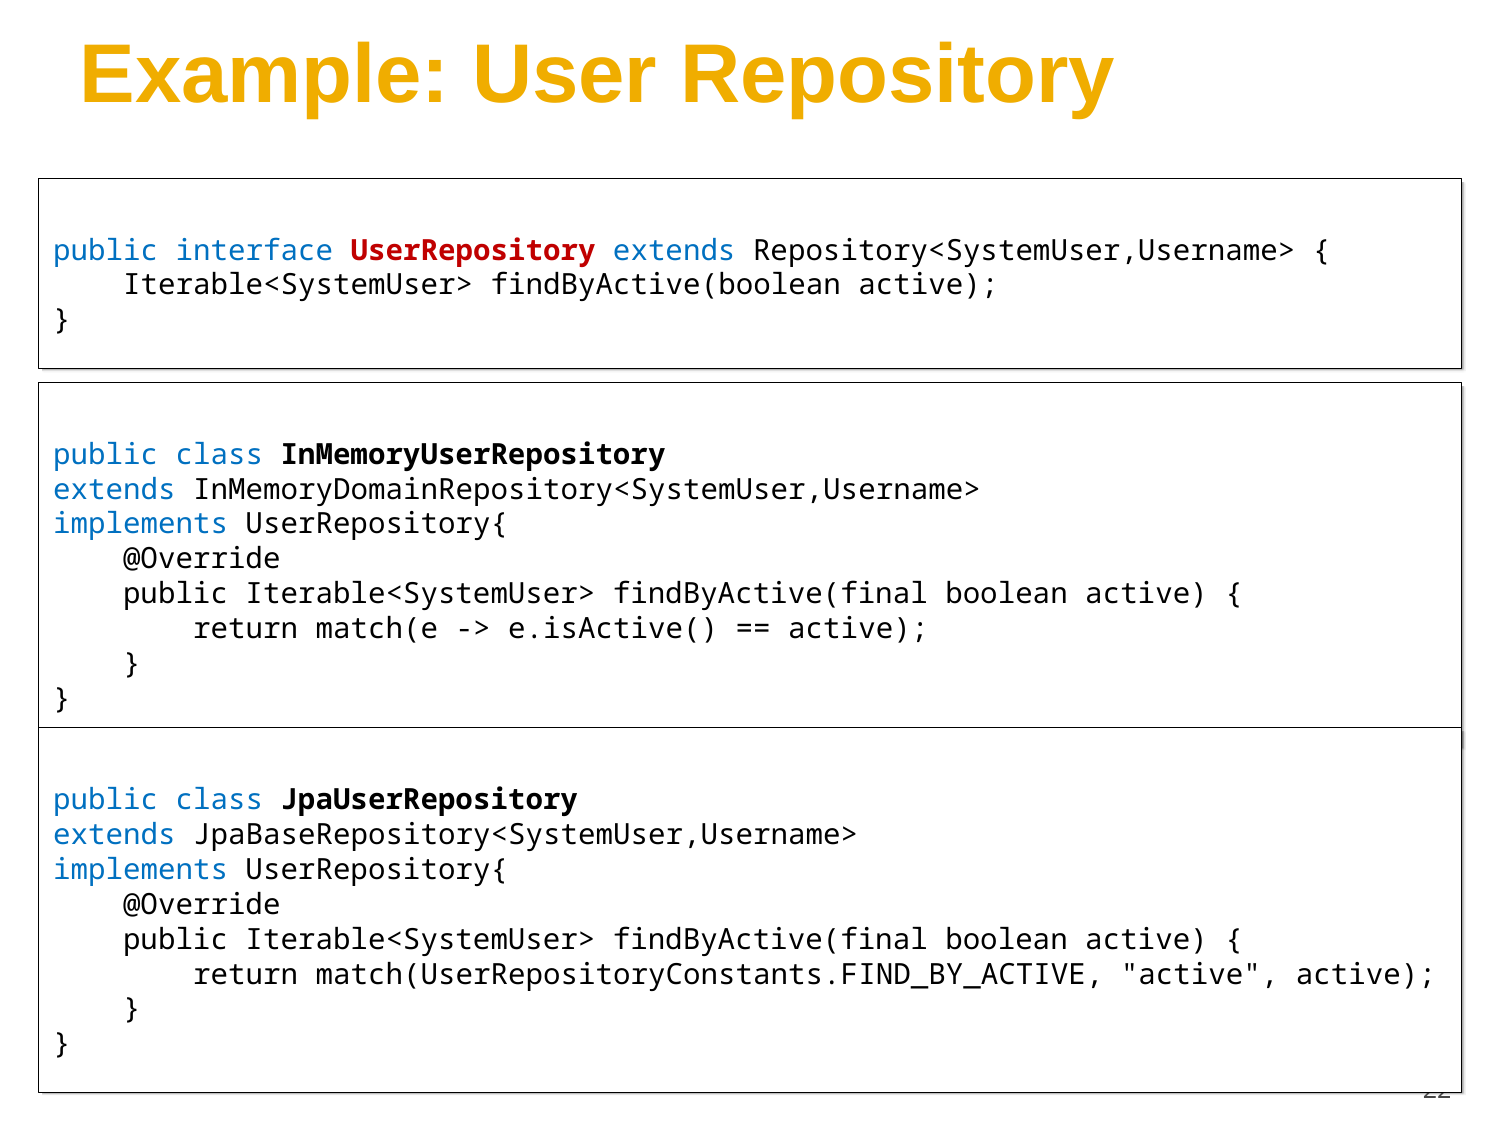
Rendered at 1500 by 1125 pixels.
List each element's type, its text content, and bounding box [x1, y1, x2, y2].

text_box 22 [1345, 1062, 1467, 1108]
text_box public class JpaUserRepository extends JpaBaseRepository<SystemUser,Username> implements UserRepository{ @Override public Iterable<SystemUser> findByActive(final boolean active) { return match(UserRepositoryConstants.FIND_BY_ACTIVE, "active", active); } } [38, 727, 1462, 1092]
text_box public interface UserRepository extends Repository<SystemUser,Username> { Iterable<SystemUser> findByActive(boolean active); } [38, 178, 1462, 369]
text_box public class InMemoryUserRepository extends InMemoryDomainRepository<SystemUser,Username> implements UserRepository{ @Override public Iterable<SystemUser> findByActive(final boolean active) { return match(e -> e.isActive() == active); } } [38, 382, 1462, 727]
text_box Example: User Repository [64, 1, 1415, 138]
